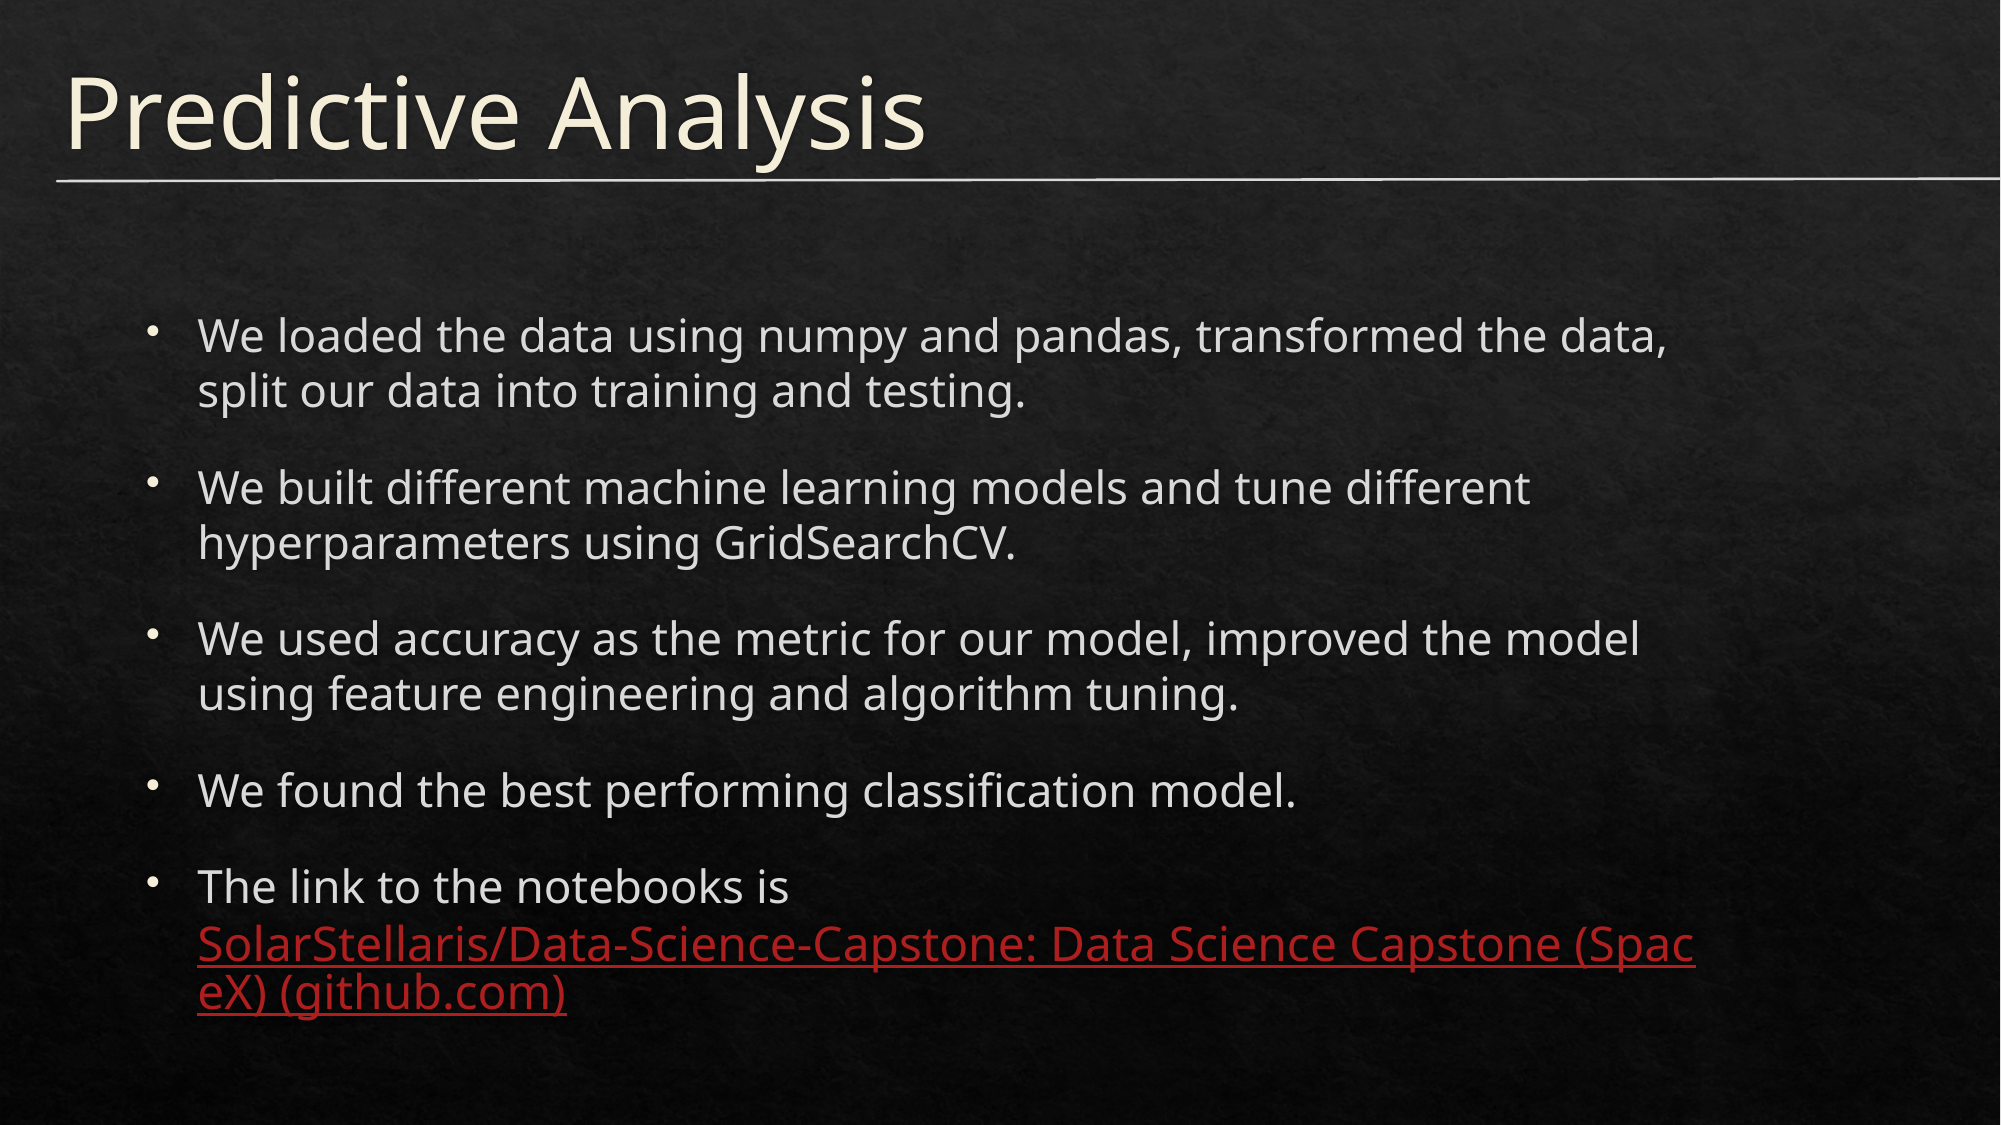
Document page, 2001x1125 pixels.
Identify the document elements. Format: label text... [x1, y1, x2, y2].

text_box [56, 178, 2000, 182]
text_box We loaded the data using numpy and pandas, transformed the data, split our data into training and testing. We built different machine learning models and tune different hyperparameters using GridSearchCV. We used accuracy as the metric for our model, improved the model using feature engineering and algorithm tuning. We found the best performing classification model. The link to the notebooks is SolarStellaris/Data-Science-Capstone: Data Science Capstone (SpaceX) (github.com) [126, 299, 1725, 1014]
title Predictive Analysis [2, 31, 989, 179]
